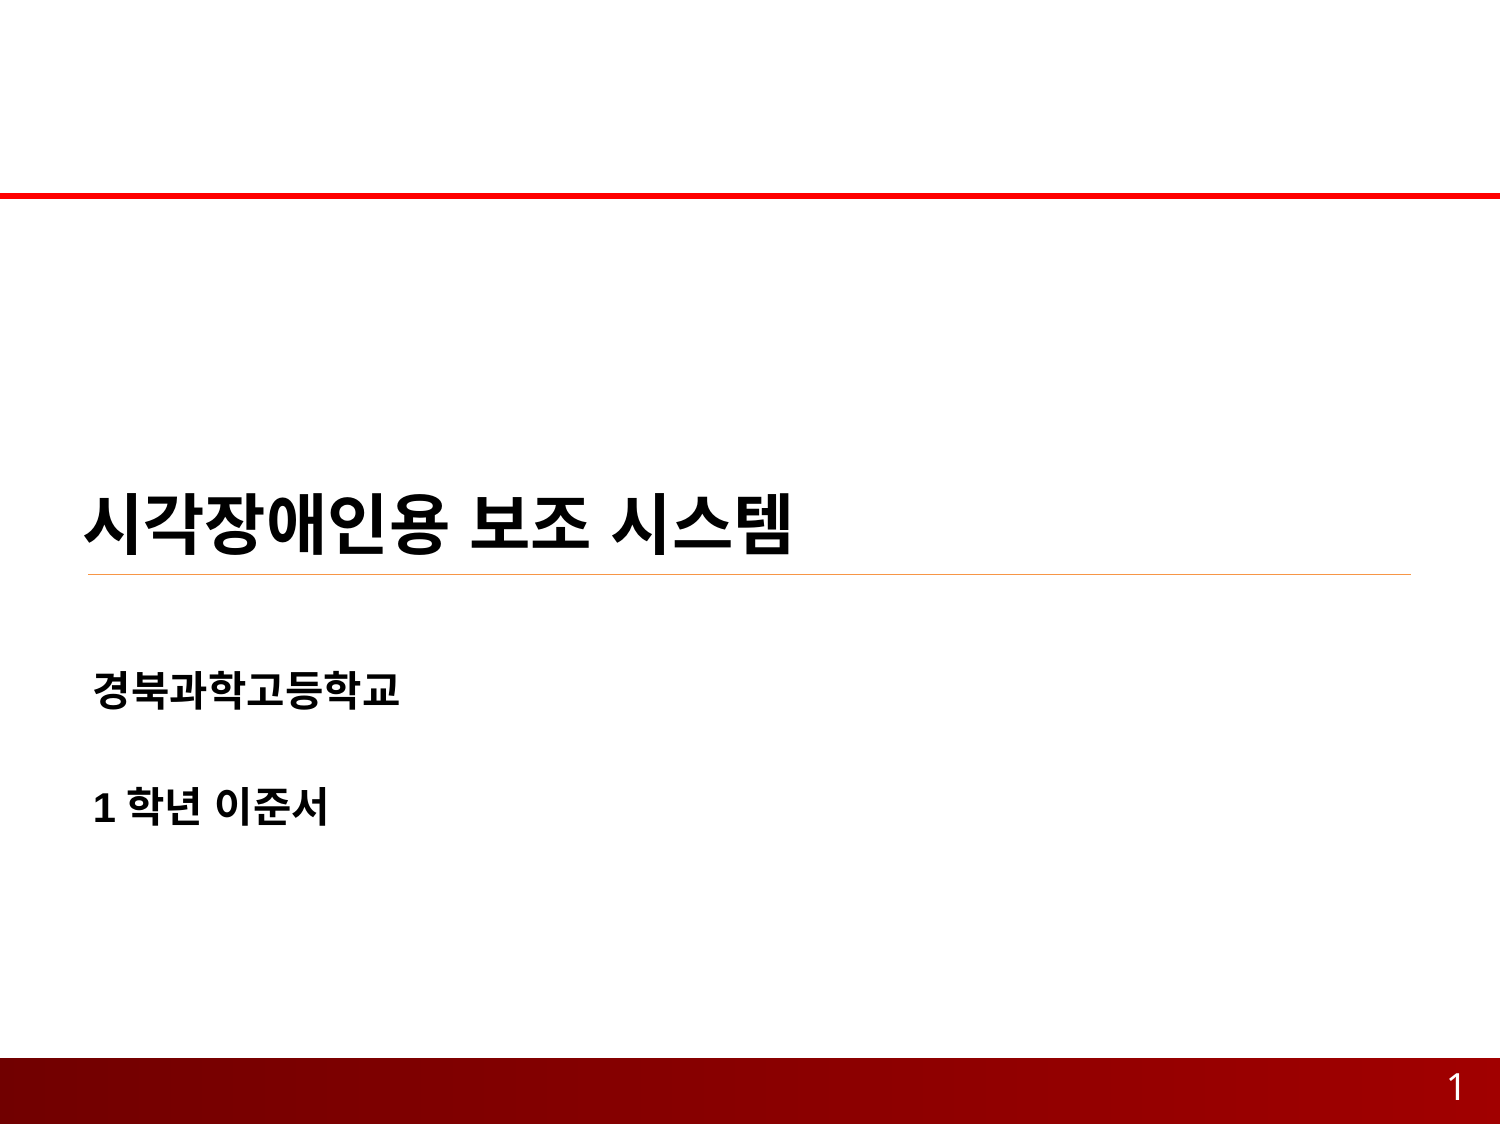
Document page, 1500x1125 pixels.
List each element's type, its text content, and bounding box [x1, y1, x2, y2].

subtitle 시각장애인용 보조 시스템 [67, 475, 1308, 563]
text_box 경북과학고등학교 1학년 이준서 [77, 656, 1128, 882]
slide_number 1 [1132, 1058, 1483, 1119]
